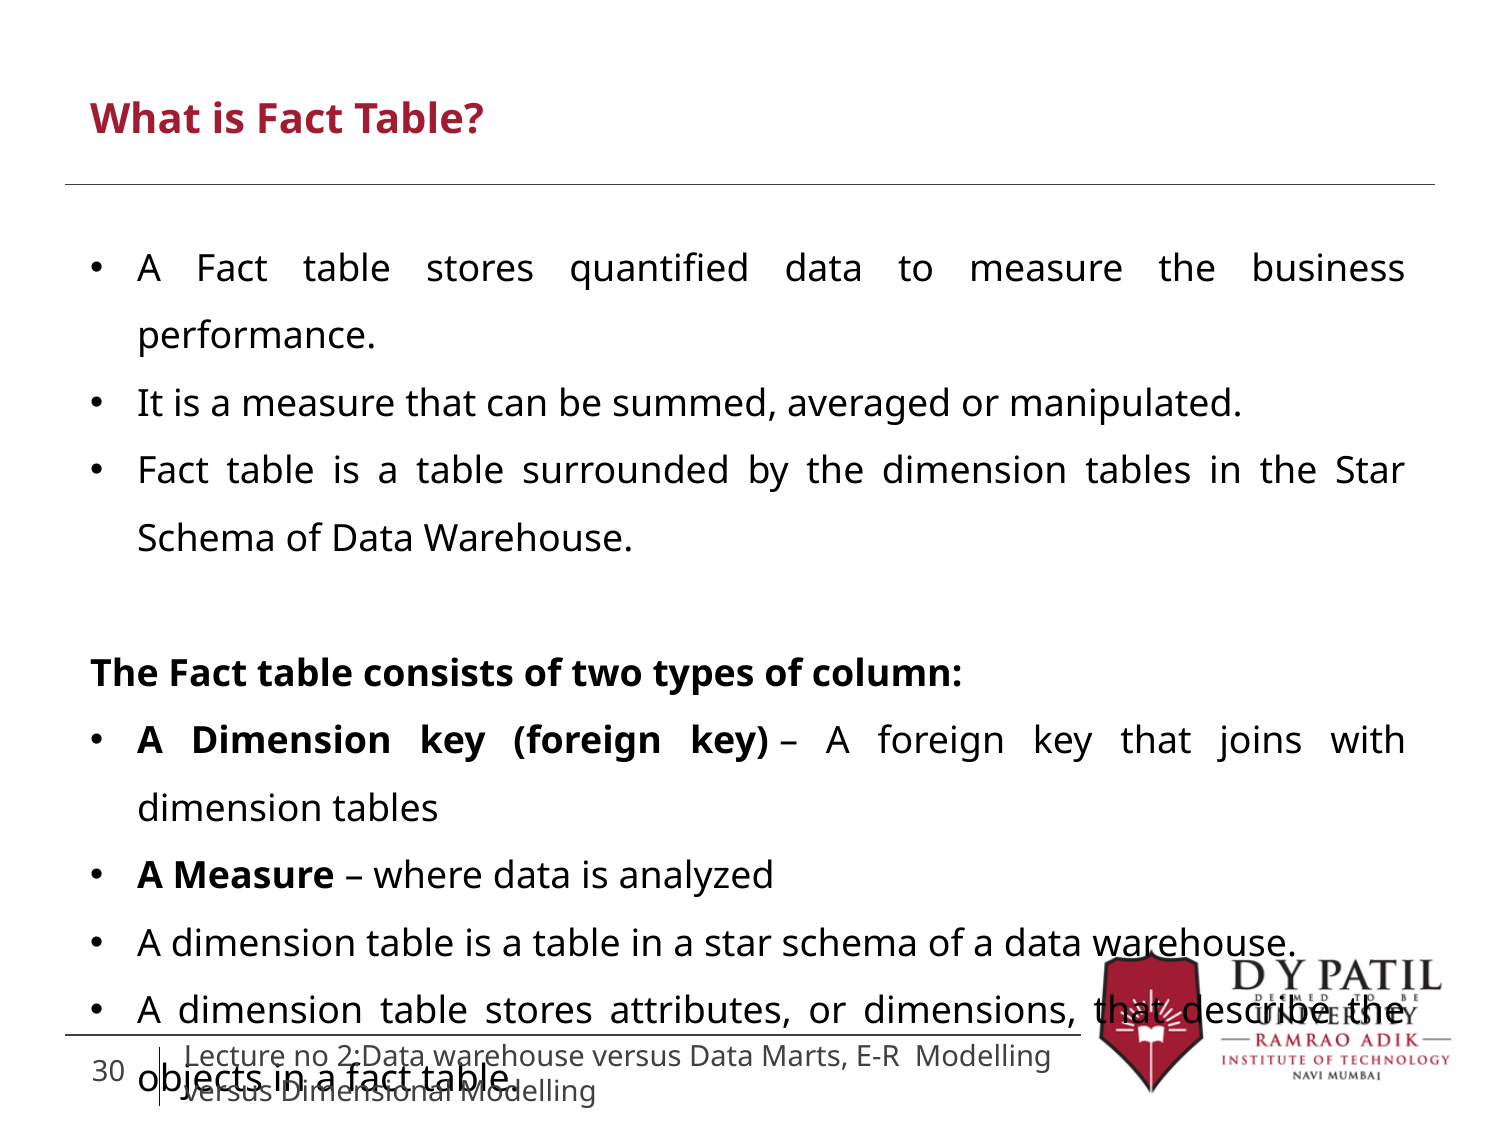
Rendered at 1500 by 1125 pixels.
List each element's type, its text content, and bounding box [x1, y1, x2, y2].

text_box 30 [76, 1042, 155, 1103]
text_box Lecture no 2:Data warehouse versus Data Marts, E-R Modelling versus Dimensional Modelling [168, 1042, 1105, 1103]
picture [1091, 941, 1458, 1098]
text_box A Fact table stores quantified data to measure the business performance. It is a measure that can be summed, averaged or manipulated. Fact table is a table surrounded by the dimension tables in the Star Schema of Data Warehouse. The Fact table consists of two types of column: A Dimension key (foreign key) – A foreign key that joins with dimension tables A Measure – where data is analyzed A dimension table is a table in a star schema of a data warehouse. A dimension table stores attributes, or dimensions, that describe the objects in a fact table. [75, 214, 1422, 911]
title What is Fact Table? [75, 49, 1425, 185]
